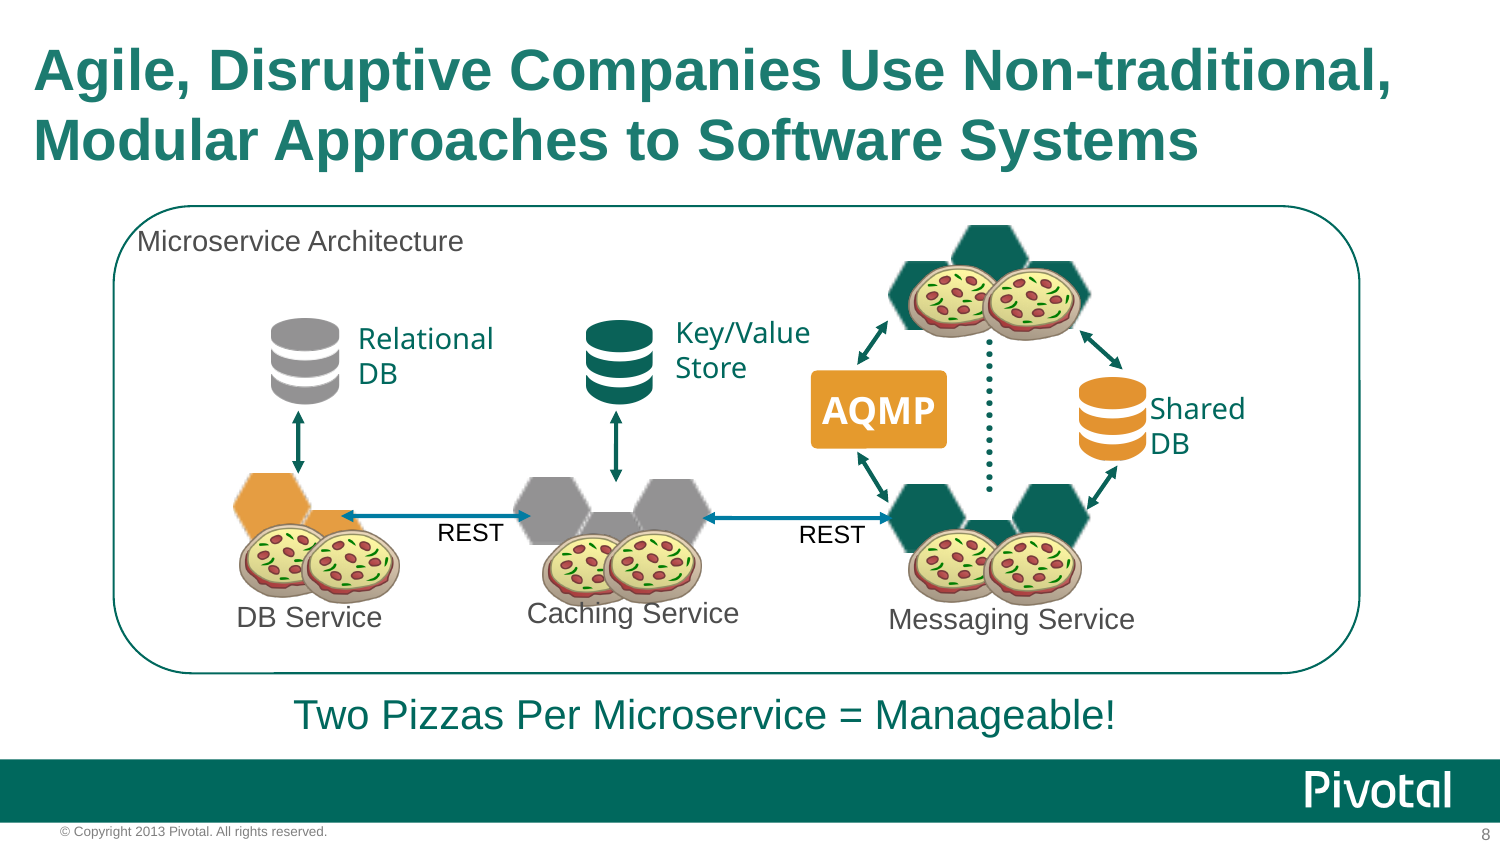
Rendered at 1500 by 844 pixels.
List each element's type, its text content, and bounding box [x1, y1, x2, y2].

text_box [888, 225, 1094, 250]
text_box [1154, 330, 1250, 510]
text_box [152, 204, 1362, 676]
title Agile, Disruptive Companies Use Non-traditional, Modular Approaches to Software Systems [18, 24, 1462, 103]
picture [1304, 768, 1452, 811]
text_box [239, 251, 1151, 747]
text_box [111, 244, 233, 676]
text_box Microservice Architecture [122, 214, 531, 265]
